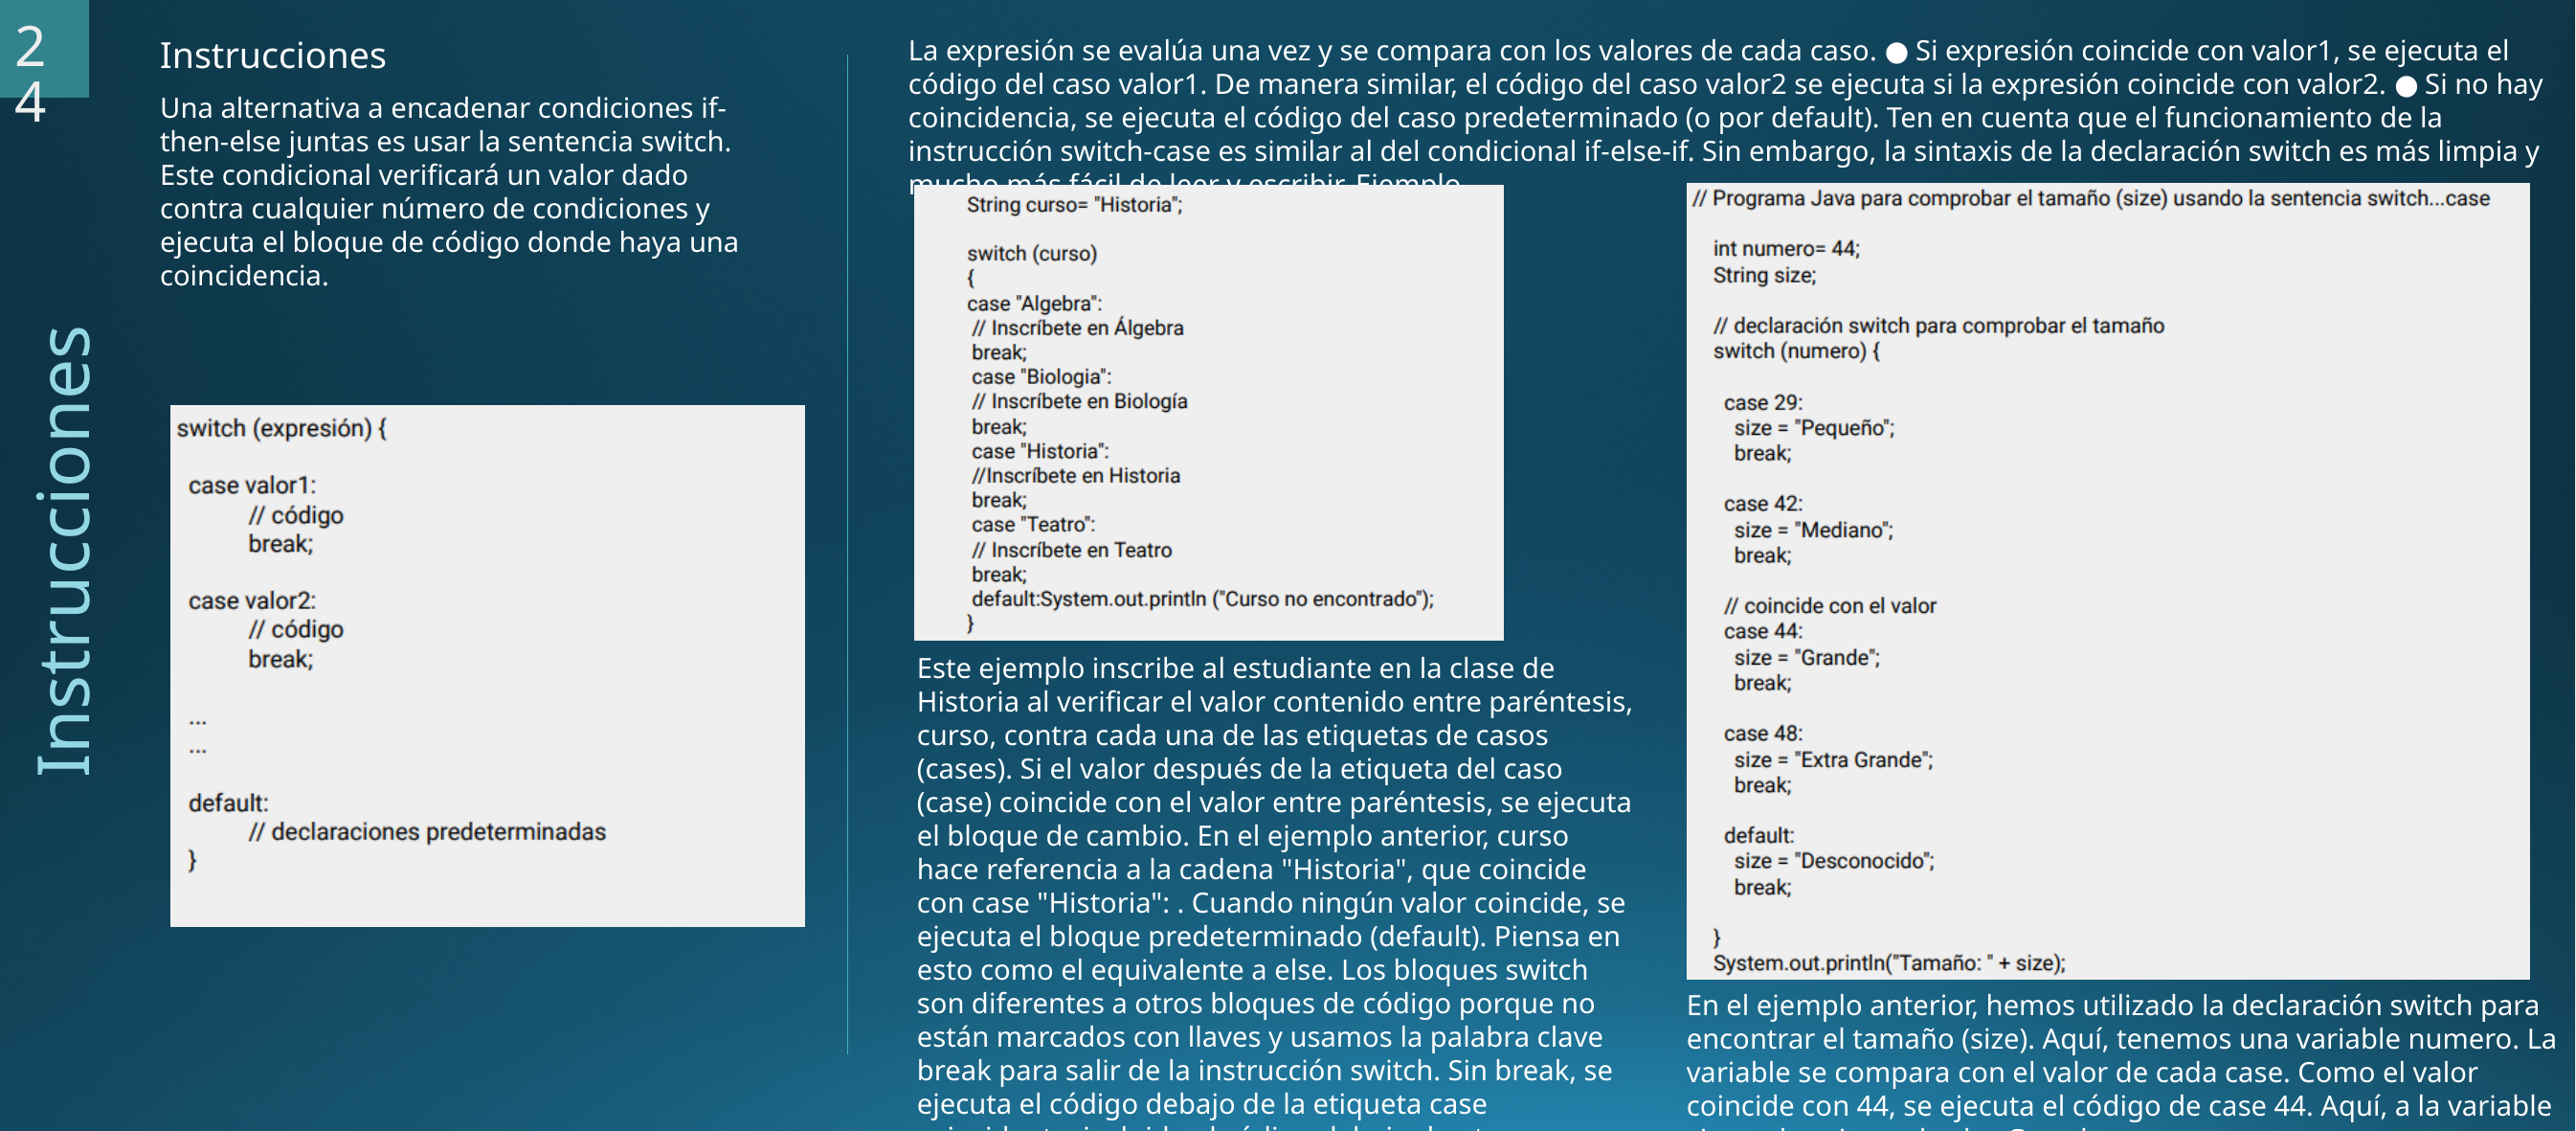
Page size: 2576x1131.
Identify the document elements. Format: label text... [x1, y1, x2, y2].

text_box Instrucciones [146, 25, 894, 83]
picture [0, 0, 2576, 1131]
text_box En el ejemplo anterior, hemos utilizado la declaración switch para encontrar el tamaño (size). Aquí, tenemos una variable numero. La variable se compara con el valor de cada case. Como el valor coincide con 44, se ejecuta el código de case 44. Aquí, a la variable size se le asigna el valor Grande [1672, 981, 2576, 1131]
text_box Una alternativa a encadenar condiciones if-then-else juntas es usar la sentencia switch. Este condicional verificará un valor dado contra cualquier número de condiciones y ejecuta el bloque de código donde haya una coincidencia. [146, 83, 792, 299]
slide_number 24 [0, 0, 90, 98]
text_box Este ejemplo inscribe al estudiante en la clase de Historia al verificar el valor contenido entre paréntesis, curso, contra cada una de las etiquetas de casos (cases). Si el valor después de la etiqueta del caso (case) coincide con el valor entre paréntesis, se ejecuta el bloque de cambio. En el ejemplo anterior, curso hace referencia a la cadena "Historia", que coincide con case "Historia": . Cuando ningún valor coincide, se ejecuta el bloque predeterminado (default). Piensa en esto como el equivalente a else. Los bloques switch son diferentes a otros bloques de código porque no están marcados con llaves y usamos la palabra clave break para salir de la instrucción switch. Sin break, se ejecuta el código debajo de la etiqueta case coincidente, incluido el código debajo de otras etiquetas case, lo que rara vez es el comportamiento deseado. [903, 644, 1651, 1131]
text_box La expresión se evalúa una vez y se compara con los valores de cada caso. ● Si expresión coincide con valor1, se ejecuta el código del caso valor1. De manera similar, el código del caso valor2 se ejecuta si la expresión coincide con valor2. ● Si no hay coincidencia, se ejecuta el código del caso predeterminado (o por default). Ten en cuenta que el funcionamiento de la instrucción switch-case es similar al del condicional if-else-if. Sin embargo, la sintaxis de la declaración switch es más limpia y mucho más fácil de leer y escribir. Ejemplo. [894, 25, 2565, 208]
text_box Instrucciones [11, 48, 135, 1055]
